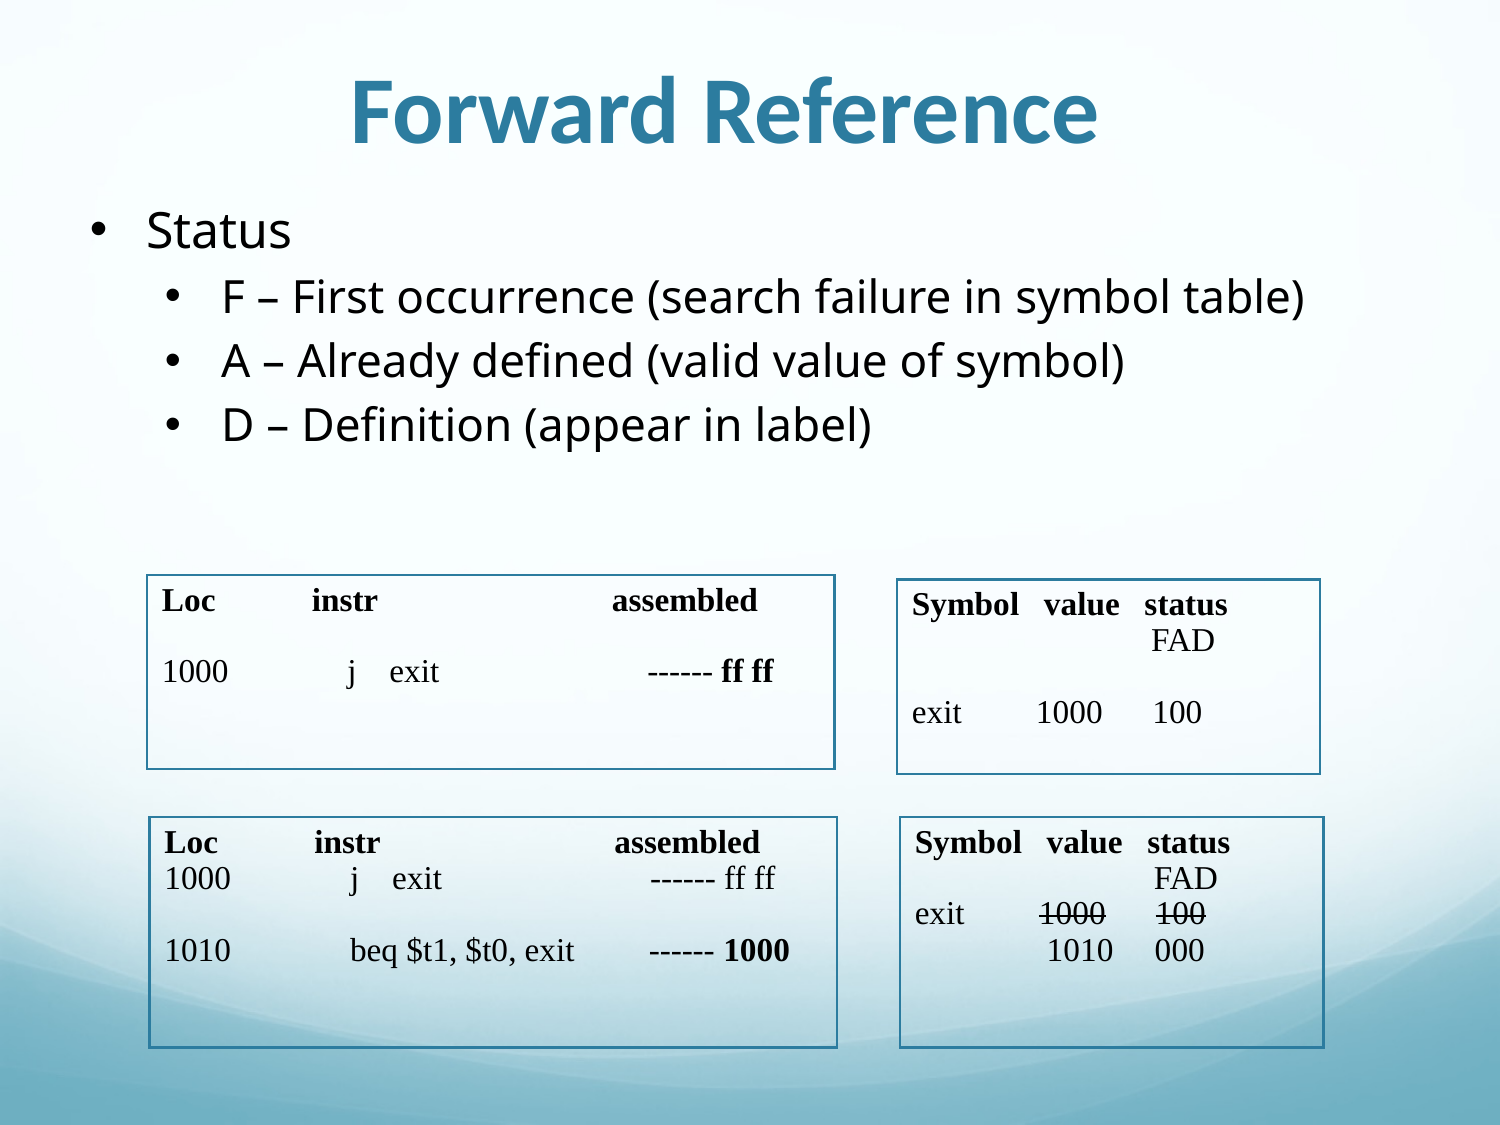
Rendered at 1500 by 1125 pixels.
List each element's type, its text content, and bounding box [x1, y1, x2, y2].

text_box Loc instr assembled j exit ------ ff ff beq $t1, $t0, exit ------ 1000 [149, 817, 838, 1048]
picture [0, 0, 1500, 1125]
text_box Forward Reference [24, 40, 1425, 169]
text_box Loc instr assembled j exit ------ ff ff [147, 574, 835, 770]
text_box Symbol value status FAD exit 1000 100 [897, 579, 1321, 774]
text_box Symbol value status FAD exit 1000 100 1010 000 [900, 817, 1324, 1048]
text_box Status F – First occurrence (search failure in symbol table) A – Already defined (valid value of symbol) D – Definition (appear in label) [74, 191, 1457, 488]
